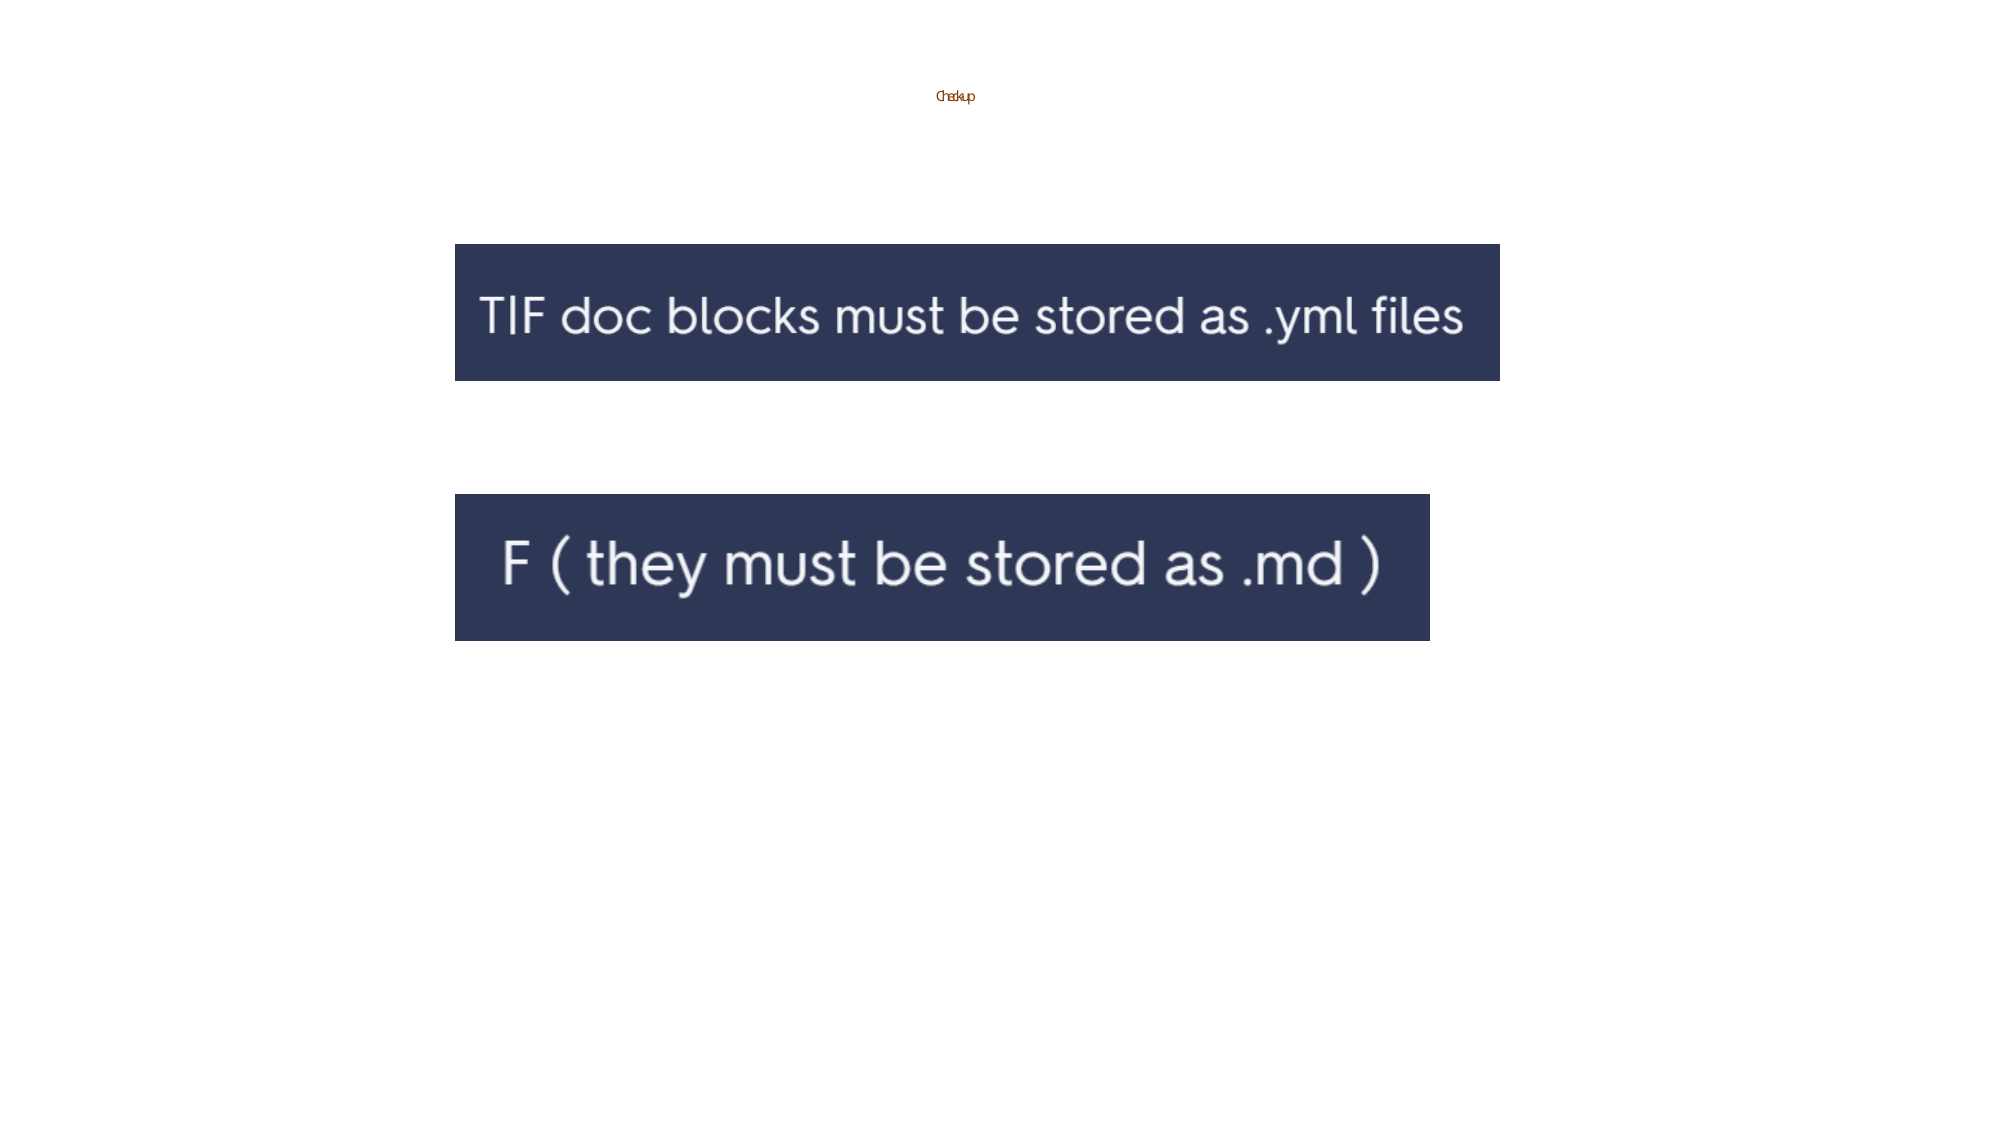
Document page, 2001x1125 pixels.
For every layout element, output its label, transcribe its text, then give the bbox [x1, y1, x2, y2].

picture [455, 244, 1500, 381]
title Check-up [511, 52, 1401, 142]
picture [455, 493, 1430, 641]
